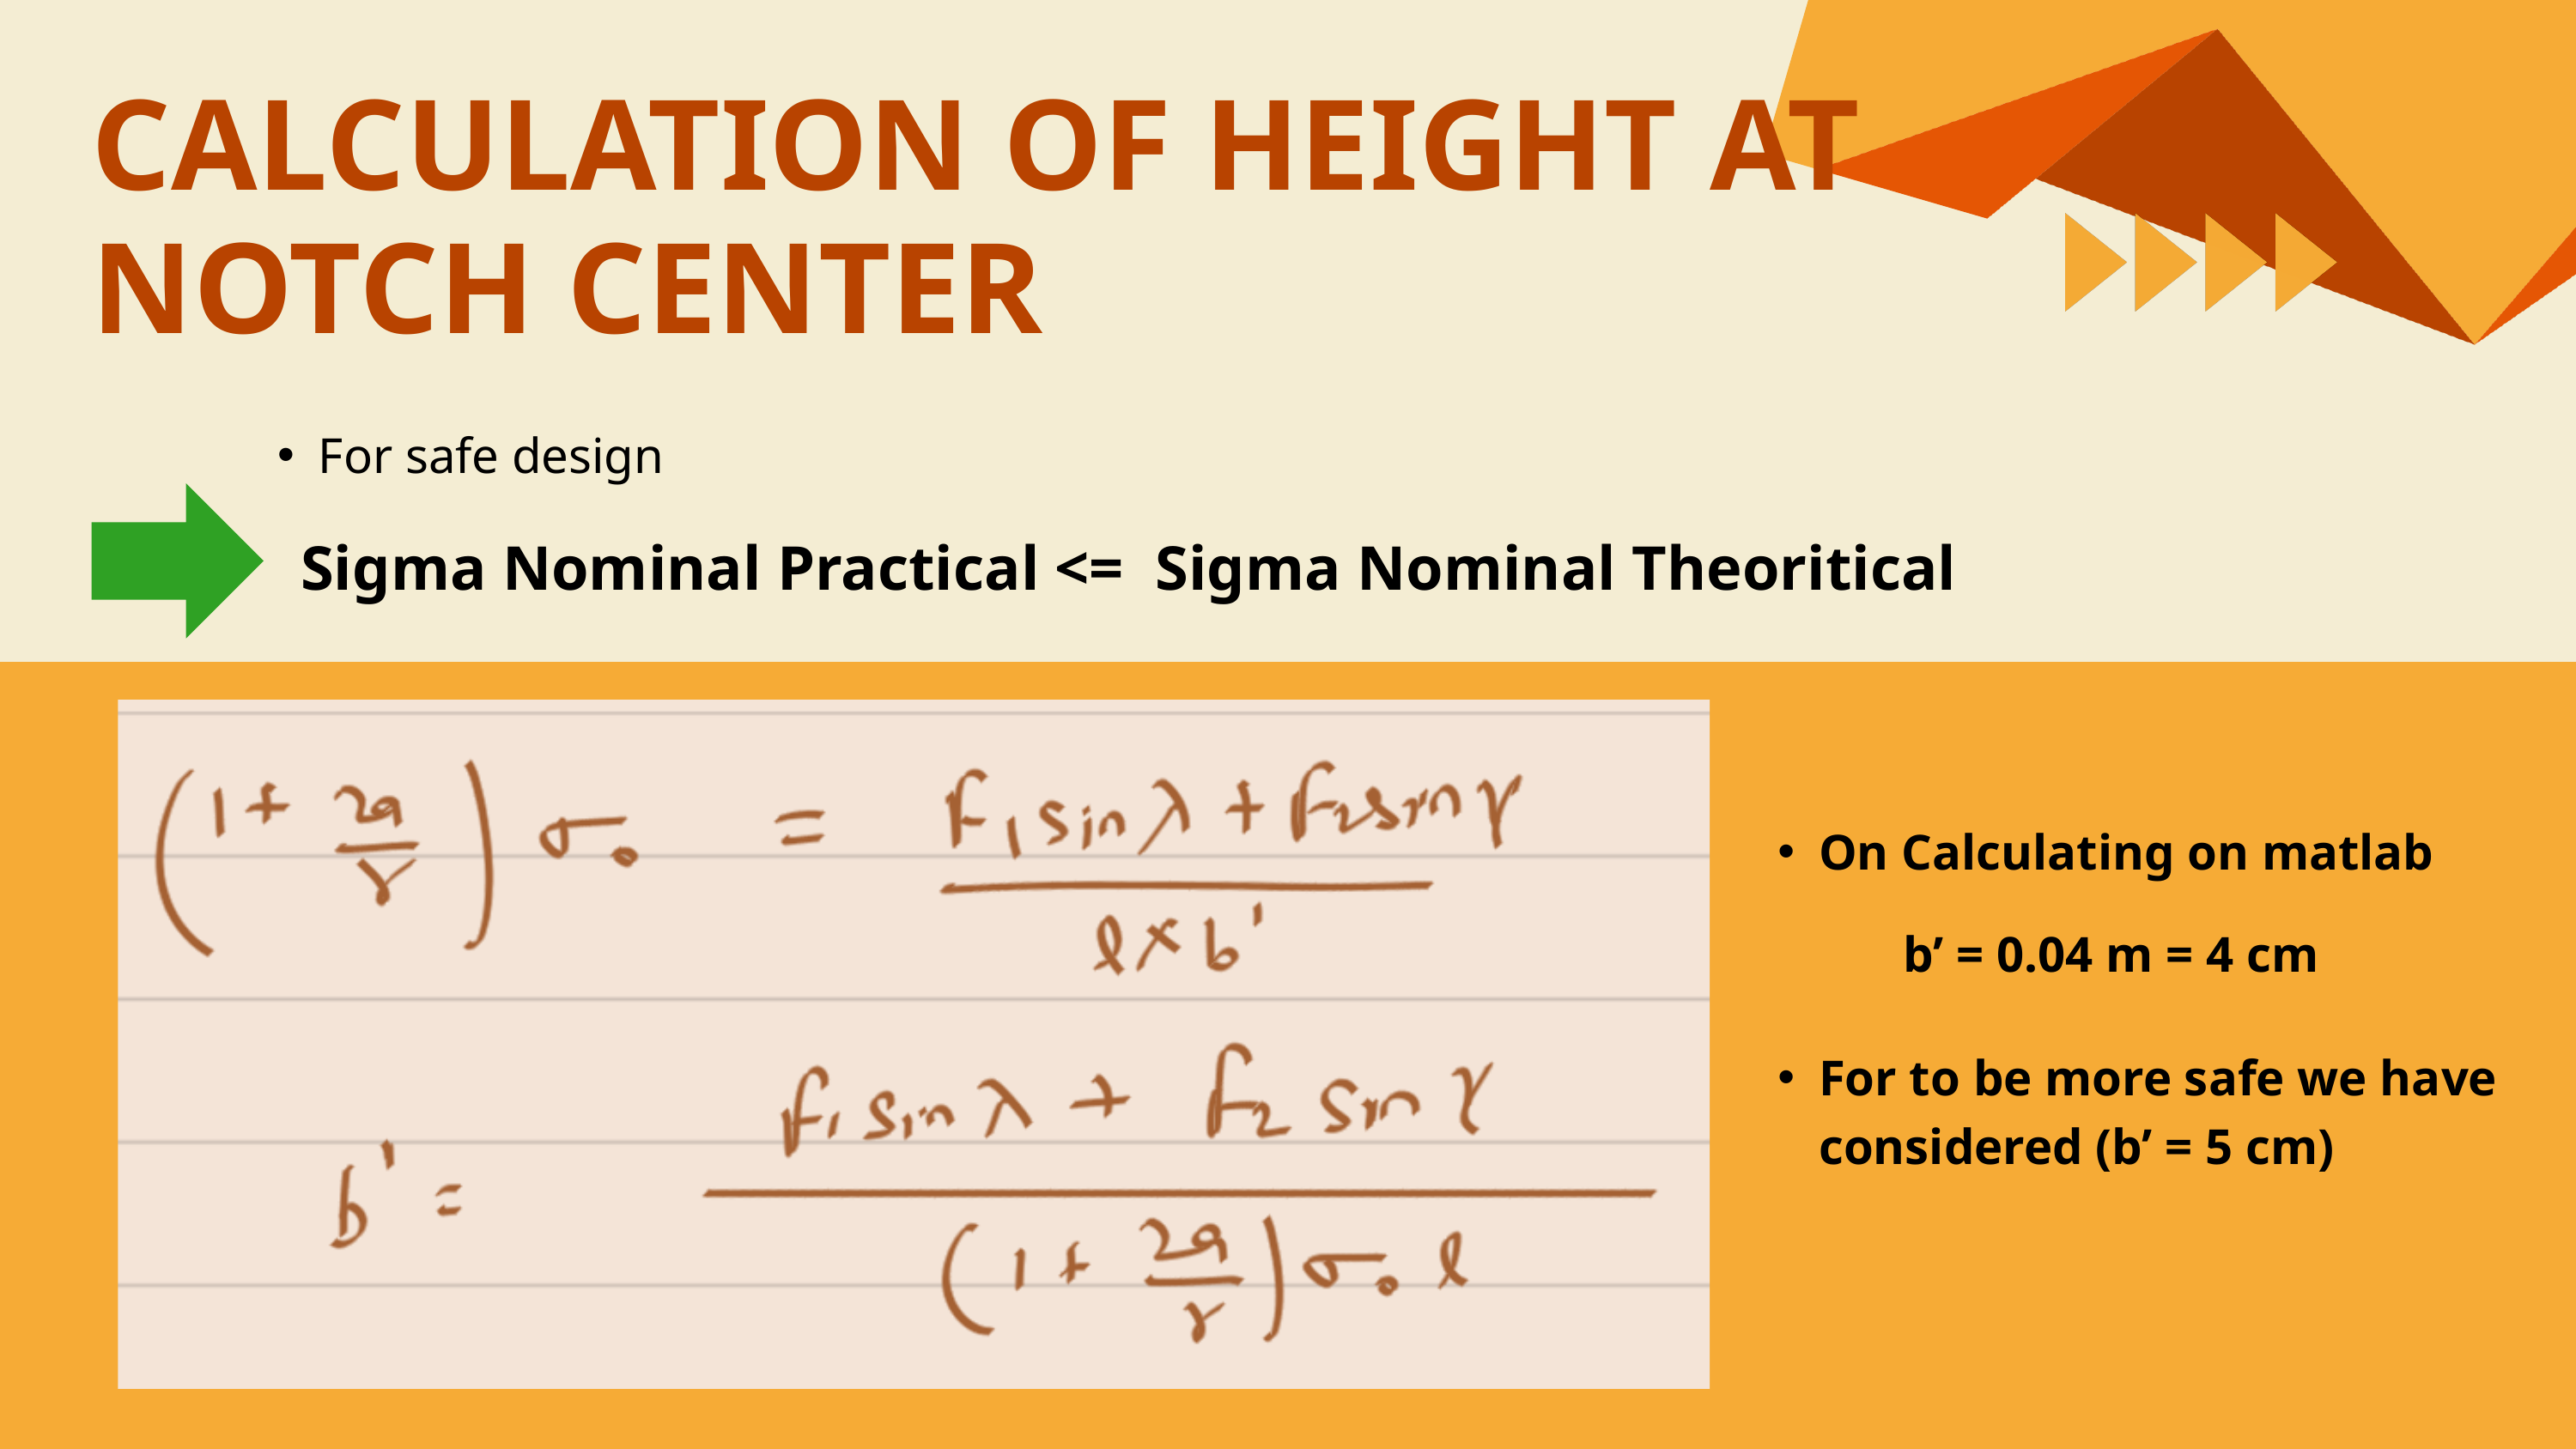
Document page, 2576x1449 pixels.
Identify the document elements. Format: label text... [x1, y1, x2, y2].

text_box [2065, 213, 2337, 312]
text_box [0, 661, 2576, 1449]
text_box CALCULATION OF HEIGHT AT NOTCH CENTER [91, 70, 1953, 360]
text_box [1788, 0, 2576, 390]
text_box For safe design [236, 415, 2576, 483]
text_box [91, 482, 2225, 639]
